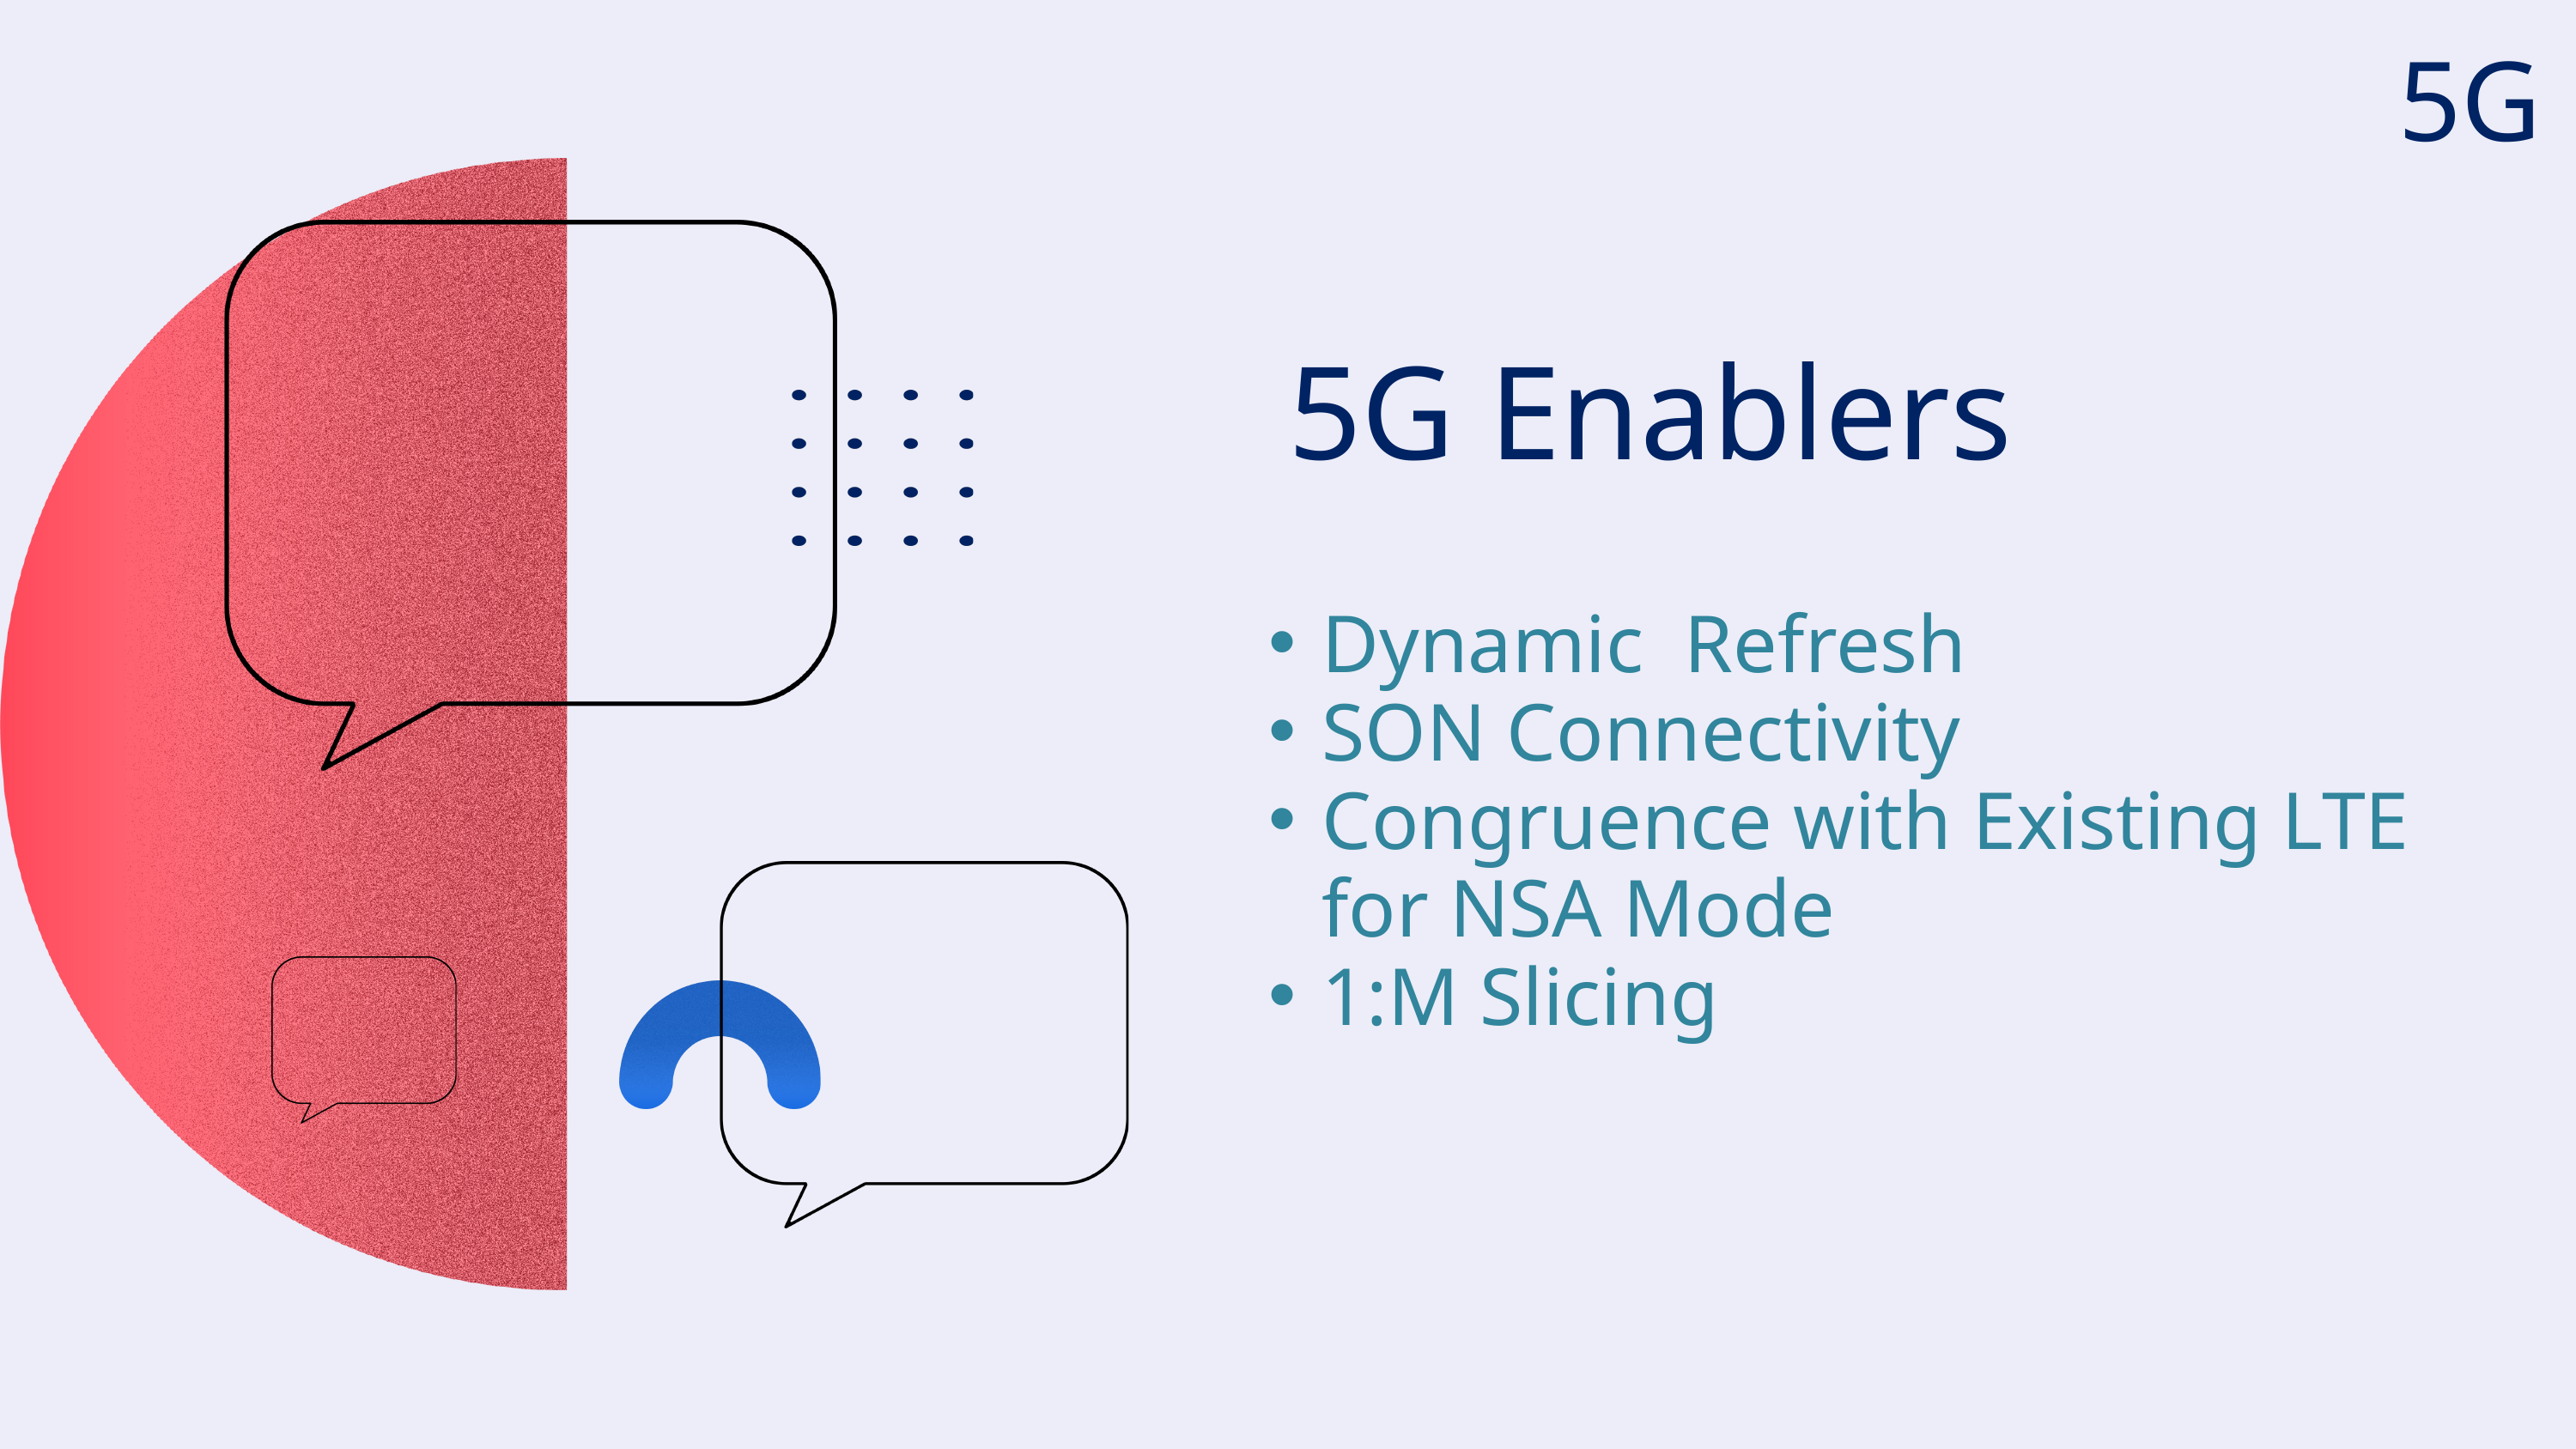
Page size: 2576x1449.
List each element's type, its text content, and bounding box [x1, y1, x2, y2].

text_box [224, 220, 837, 771]
text_box [271, 956, 457, 1124]
text_box [0, 158, 568, 1290]
text_box 5G [1502, 31, 2542, 164]
text_box [618, 980, 720, 1109]
text_box Dynamic Refresh SON Connectivity Congruence with Existing LTE for NSA Mode 1:M Slicing [1202, 594, 2507, 1048]
text_box [792, 390, 974, 546]
text_box [720, 861, 1129, 1228]
text_box 5G Enablers [1287, 330, 2317, 486]
